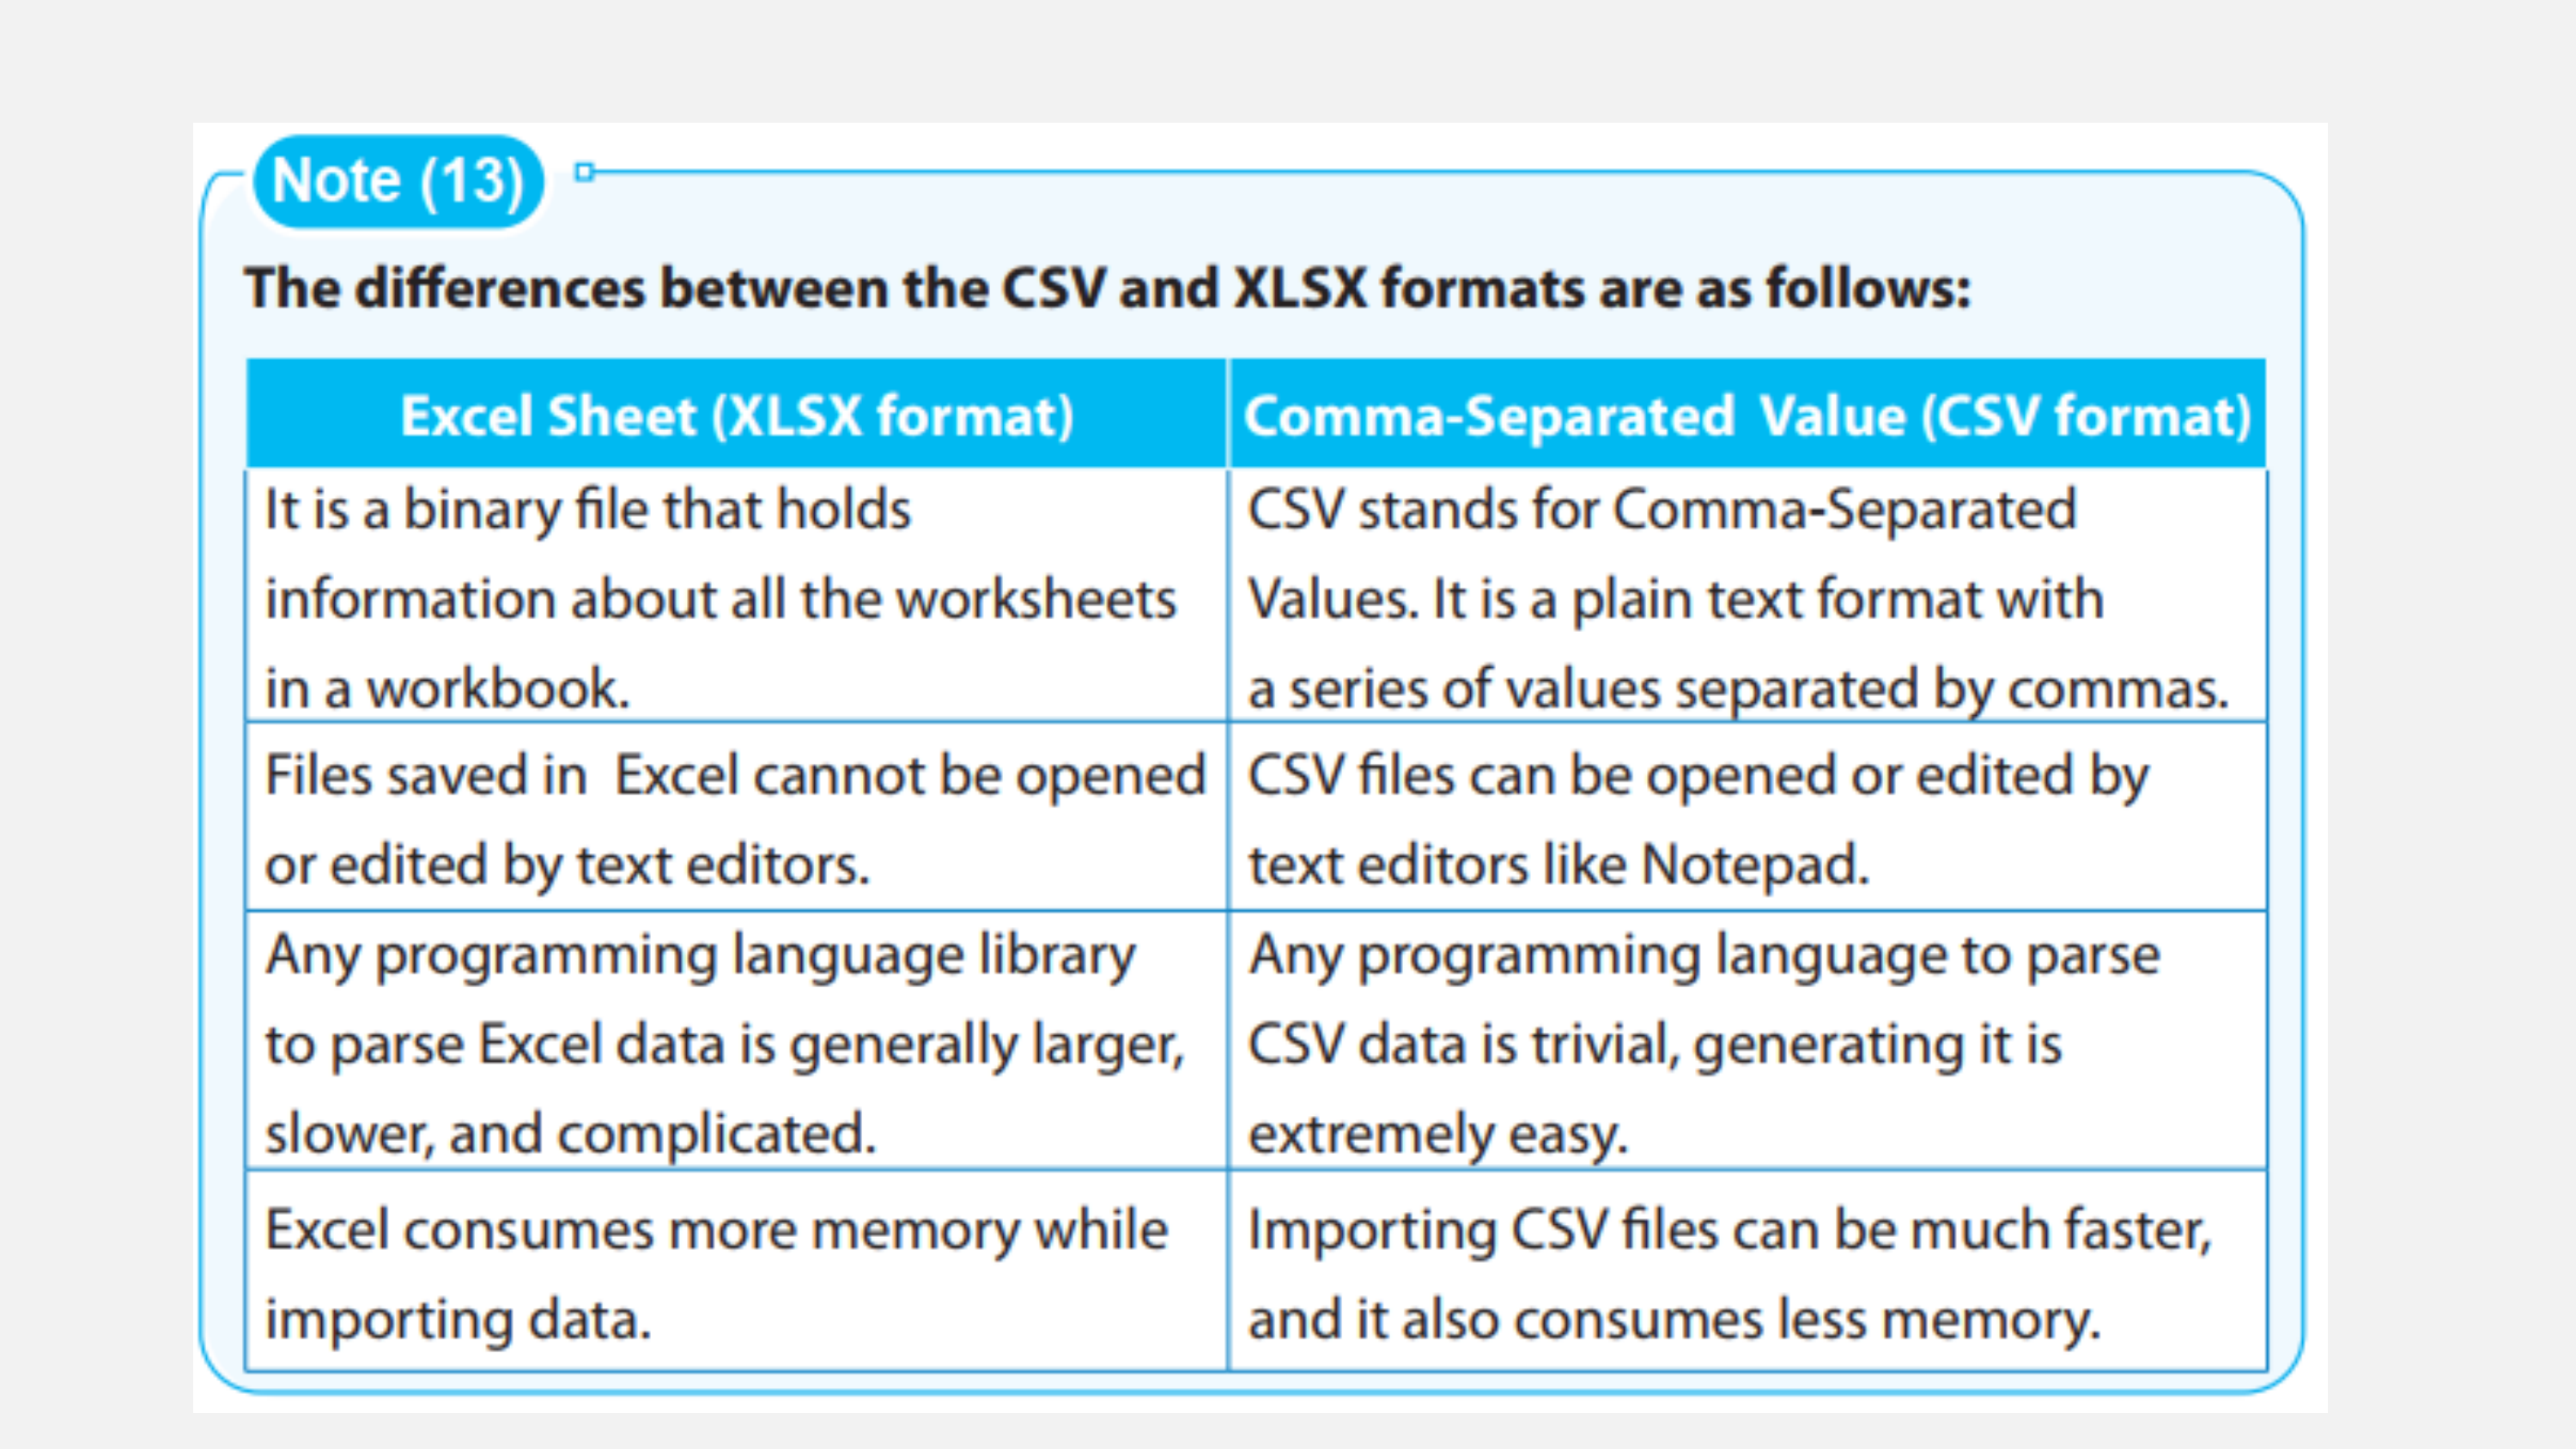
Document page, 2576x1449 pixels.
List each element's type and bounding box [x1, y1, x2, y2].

picture [192, 123, 2328, 1413]
